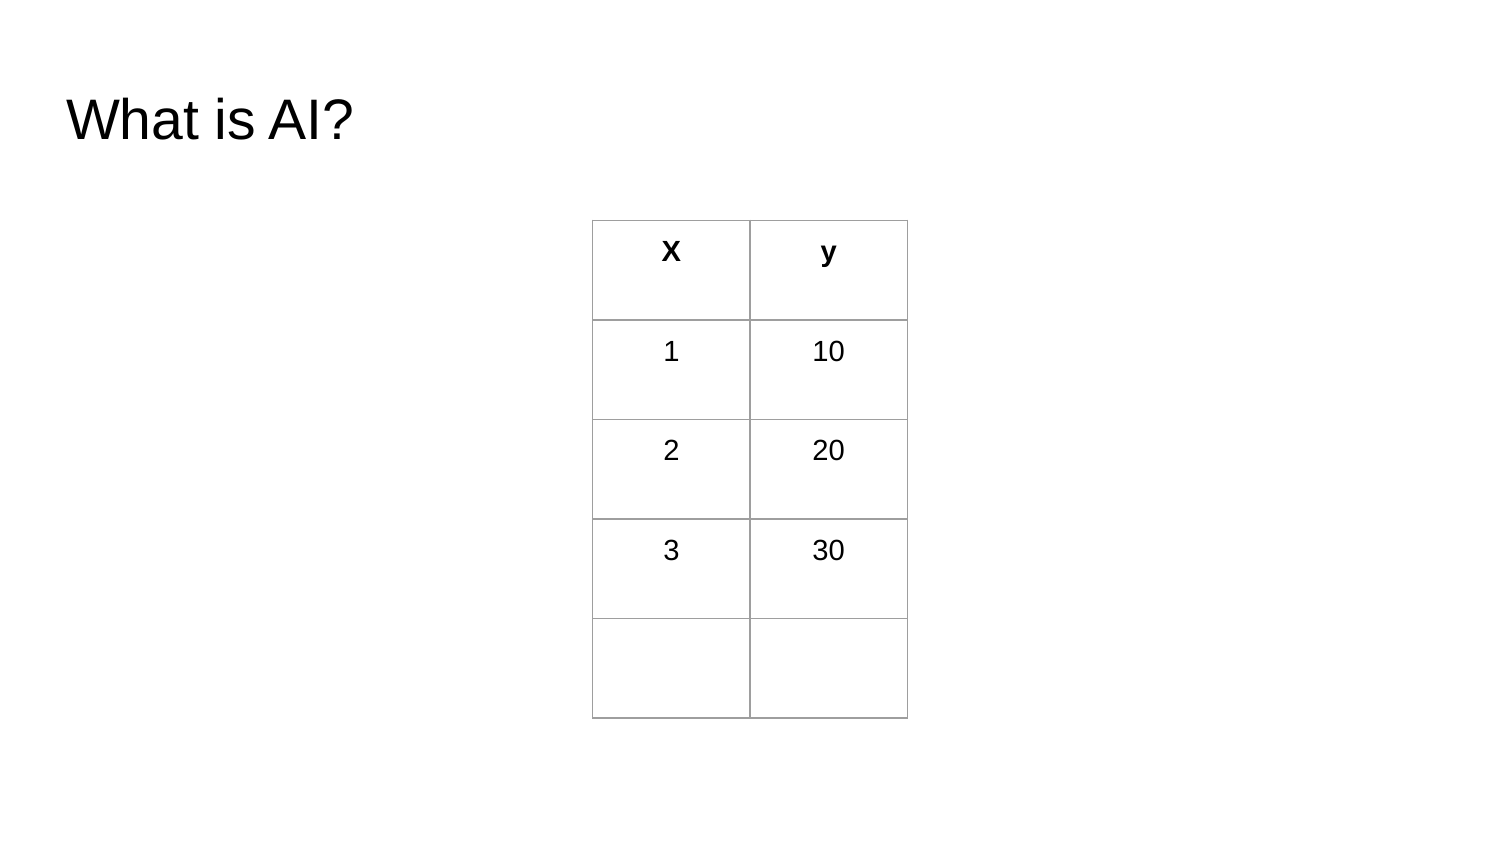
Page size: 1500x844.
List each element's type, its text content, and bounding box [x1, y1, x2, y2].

table_header X [593, 221, 749, 319]
table_cell 10 [751, 321, 907, 419]
table_cell 3 [593, 520, 749, 618]
title What is AI? [51, 72, 1449, 167]
table_cell 20 [751, 420, 907, 518]
table_cell 1 [593, 321, 749, 419]
table_cell 30 [751, 520, 907, 618]
table_header y [751, 221, 907, 319]
table_cell [593, 619, 749, 717]
table_cell 2 [593, 420, 749, 518]
table_cell [751, 619, 907, 717]
